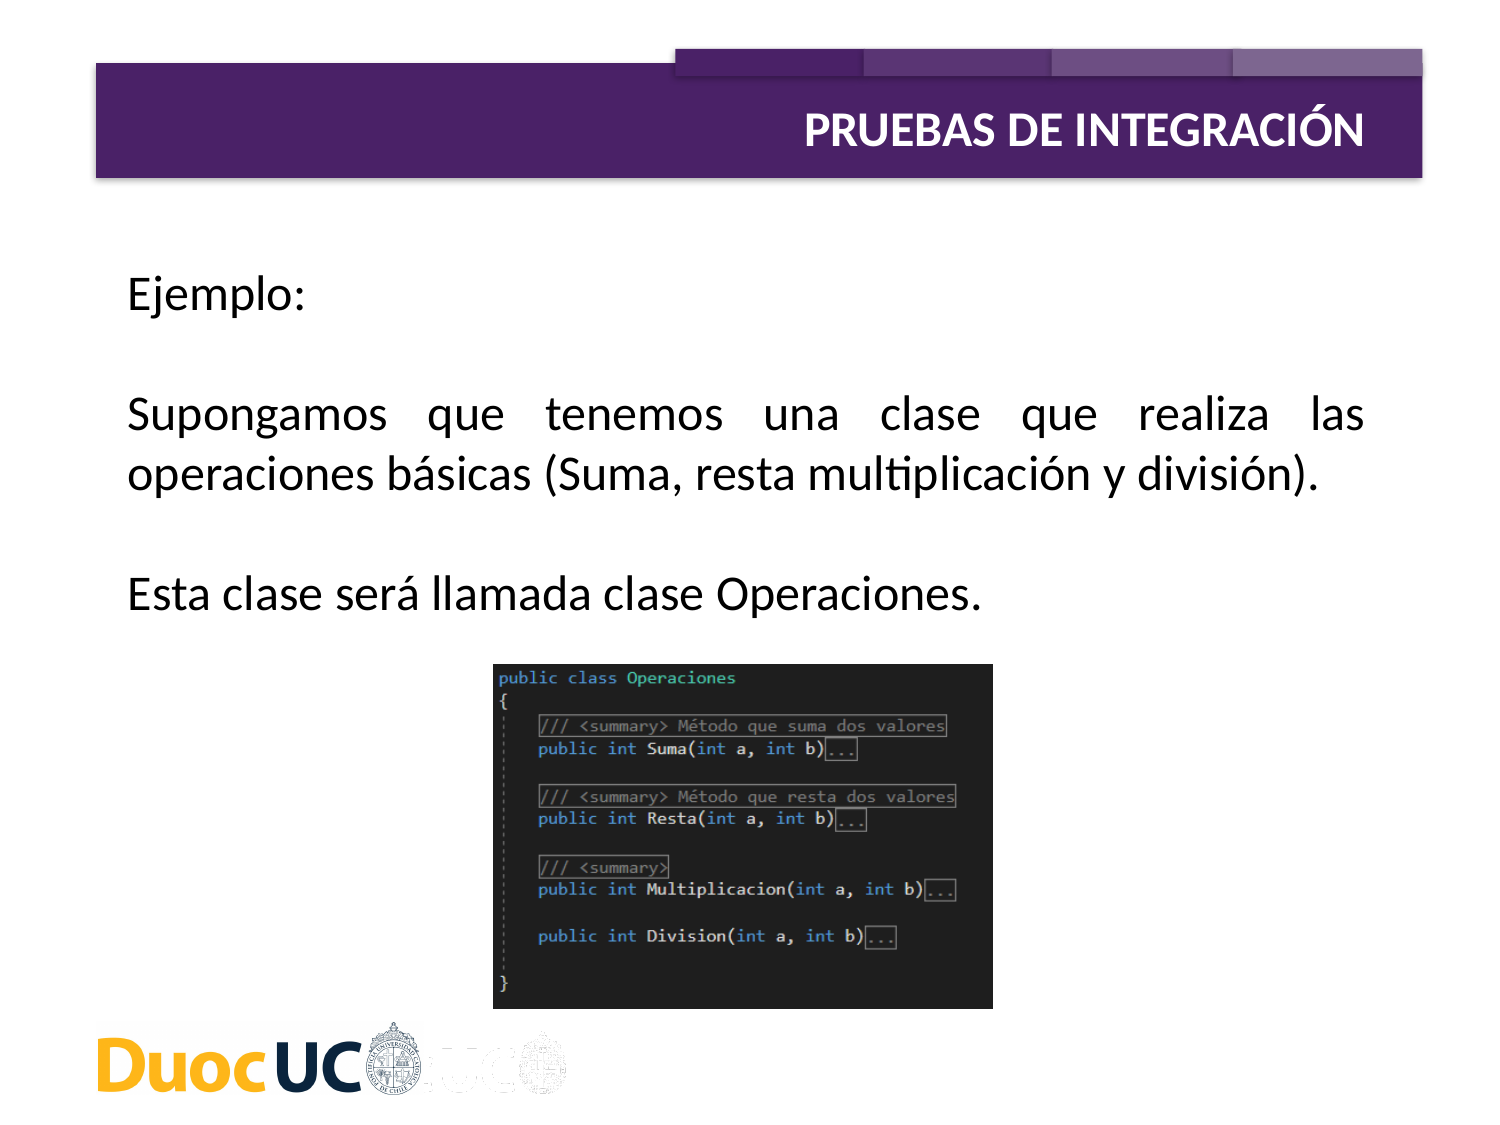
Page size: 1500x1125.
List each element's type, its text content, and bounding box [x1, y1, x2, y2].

picture [493, 663, 993, 1009]
text_box Ejemplo: Supongamos que tenemos una clase que realiza las operaciones básicas (Suma, resta multiplicación y división). Esta clase será llamada clase Operaciones. [112, 253, 1381, 748]
text_box PRUEBAS DE INTEGRACIÓN [660, 88, 1381, 164]
picture [96, 1021, 566, 1095]
